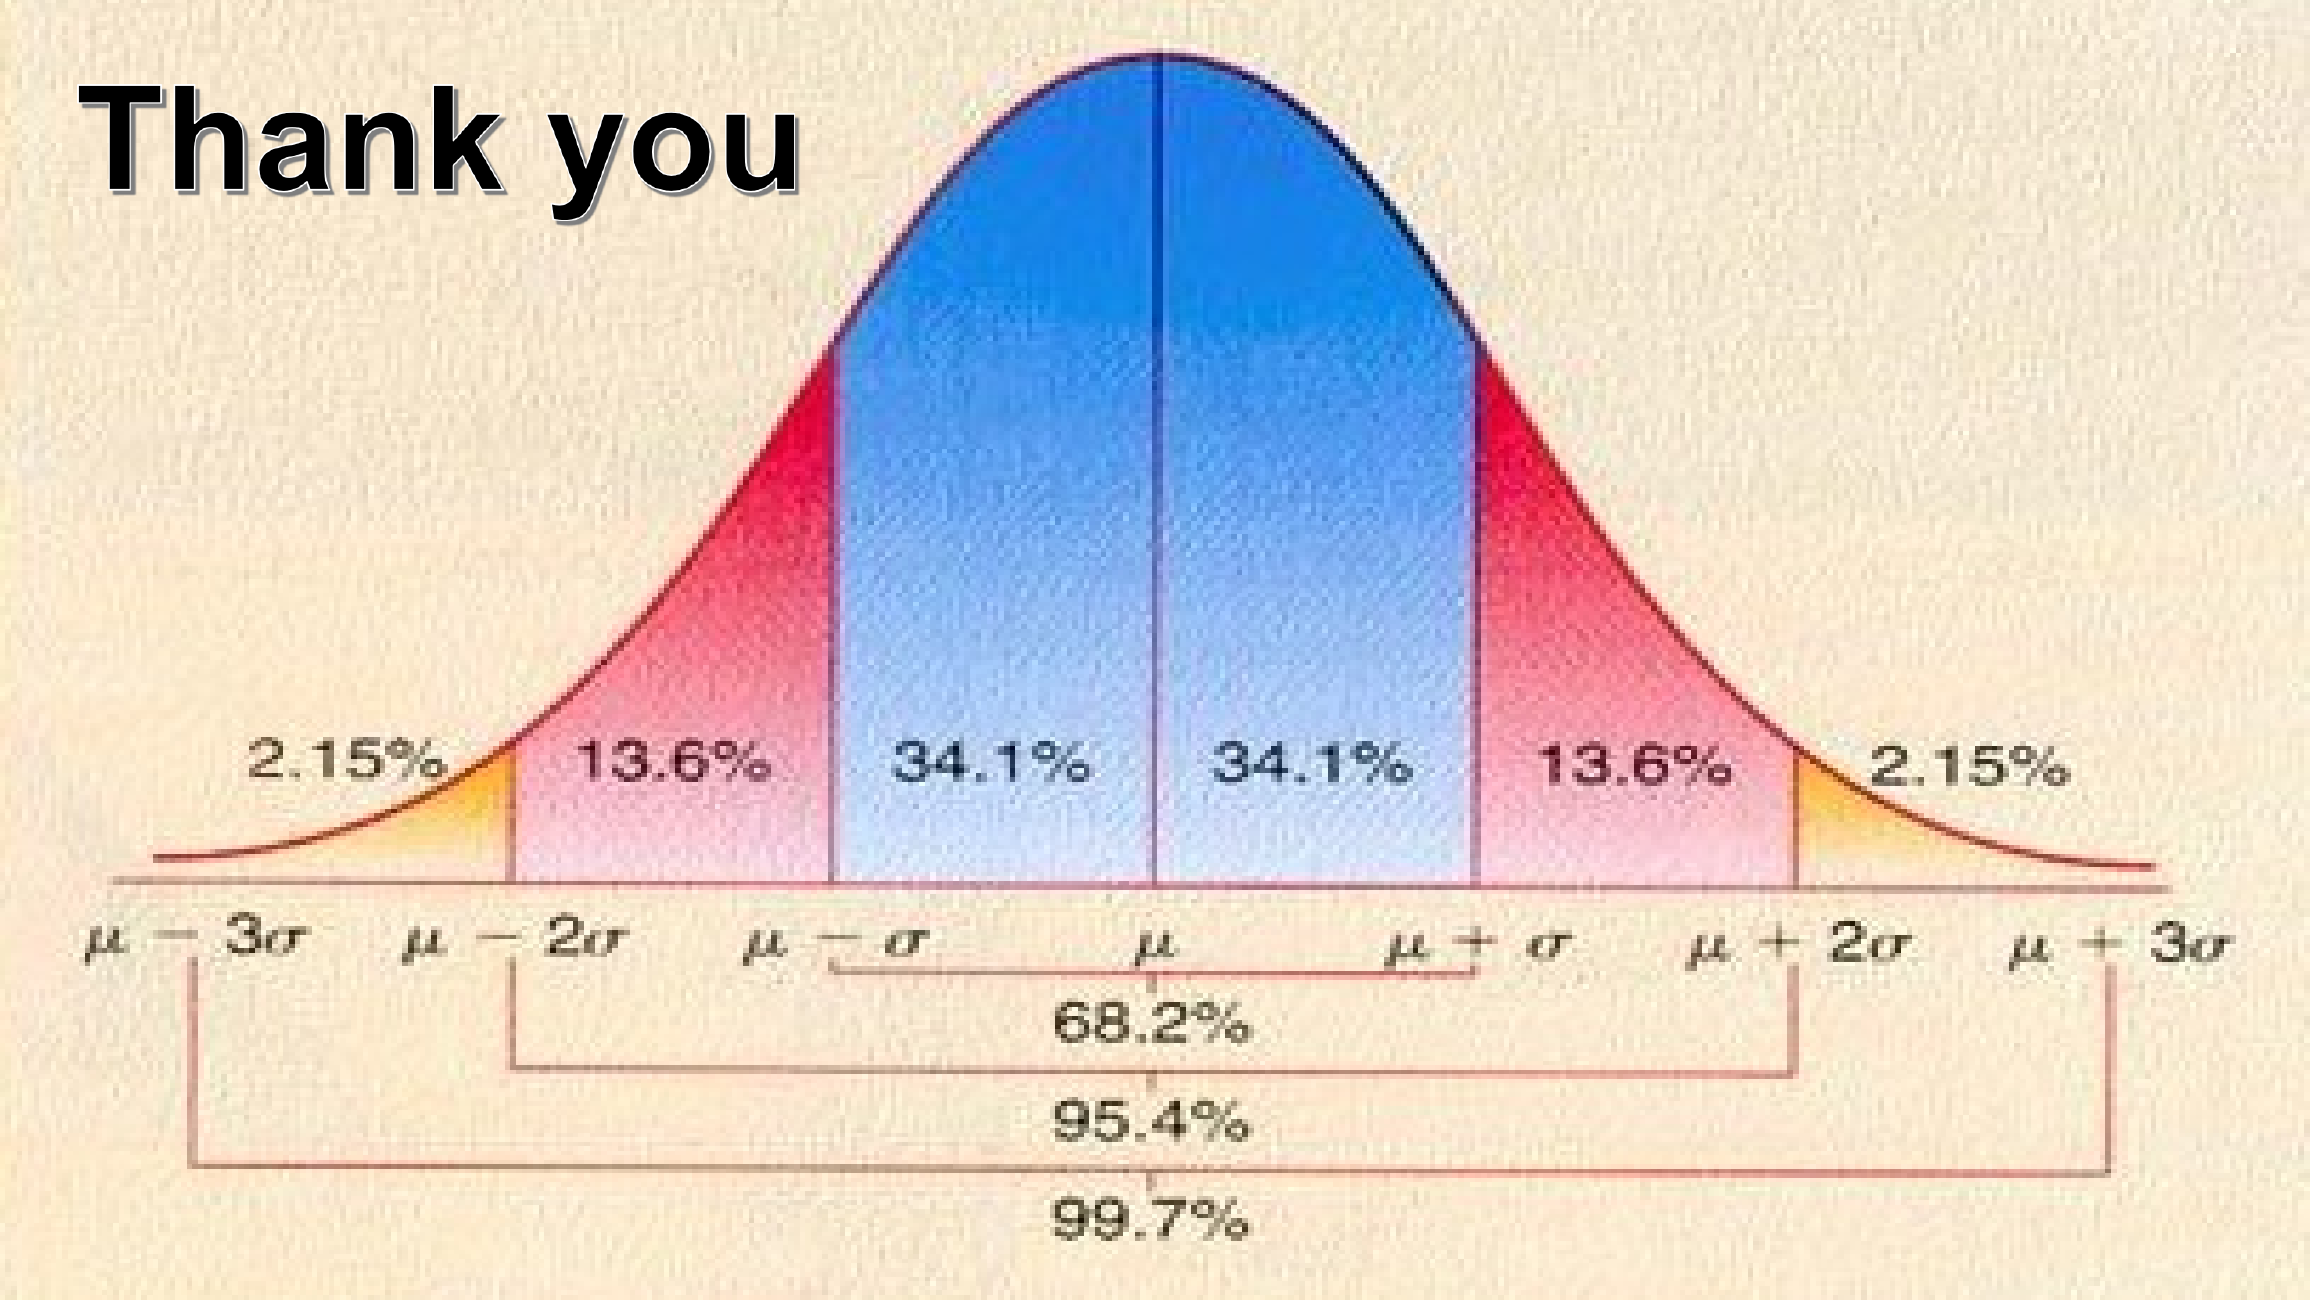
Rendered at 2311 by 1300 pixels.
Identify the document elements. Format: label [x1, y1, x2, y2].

text_box [0, 0, 2310, 1300]
